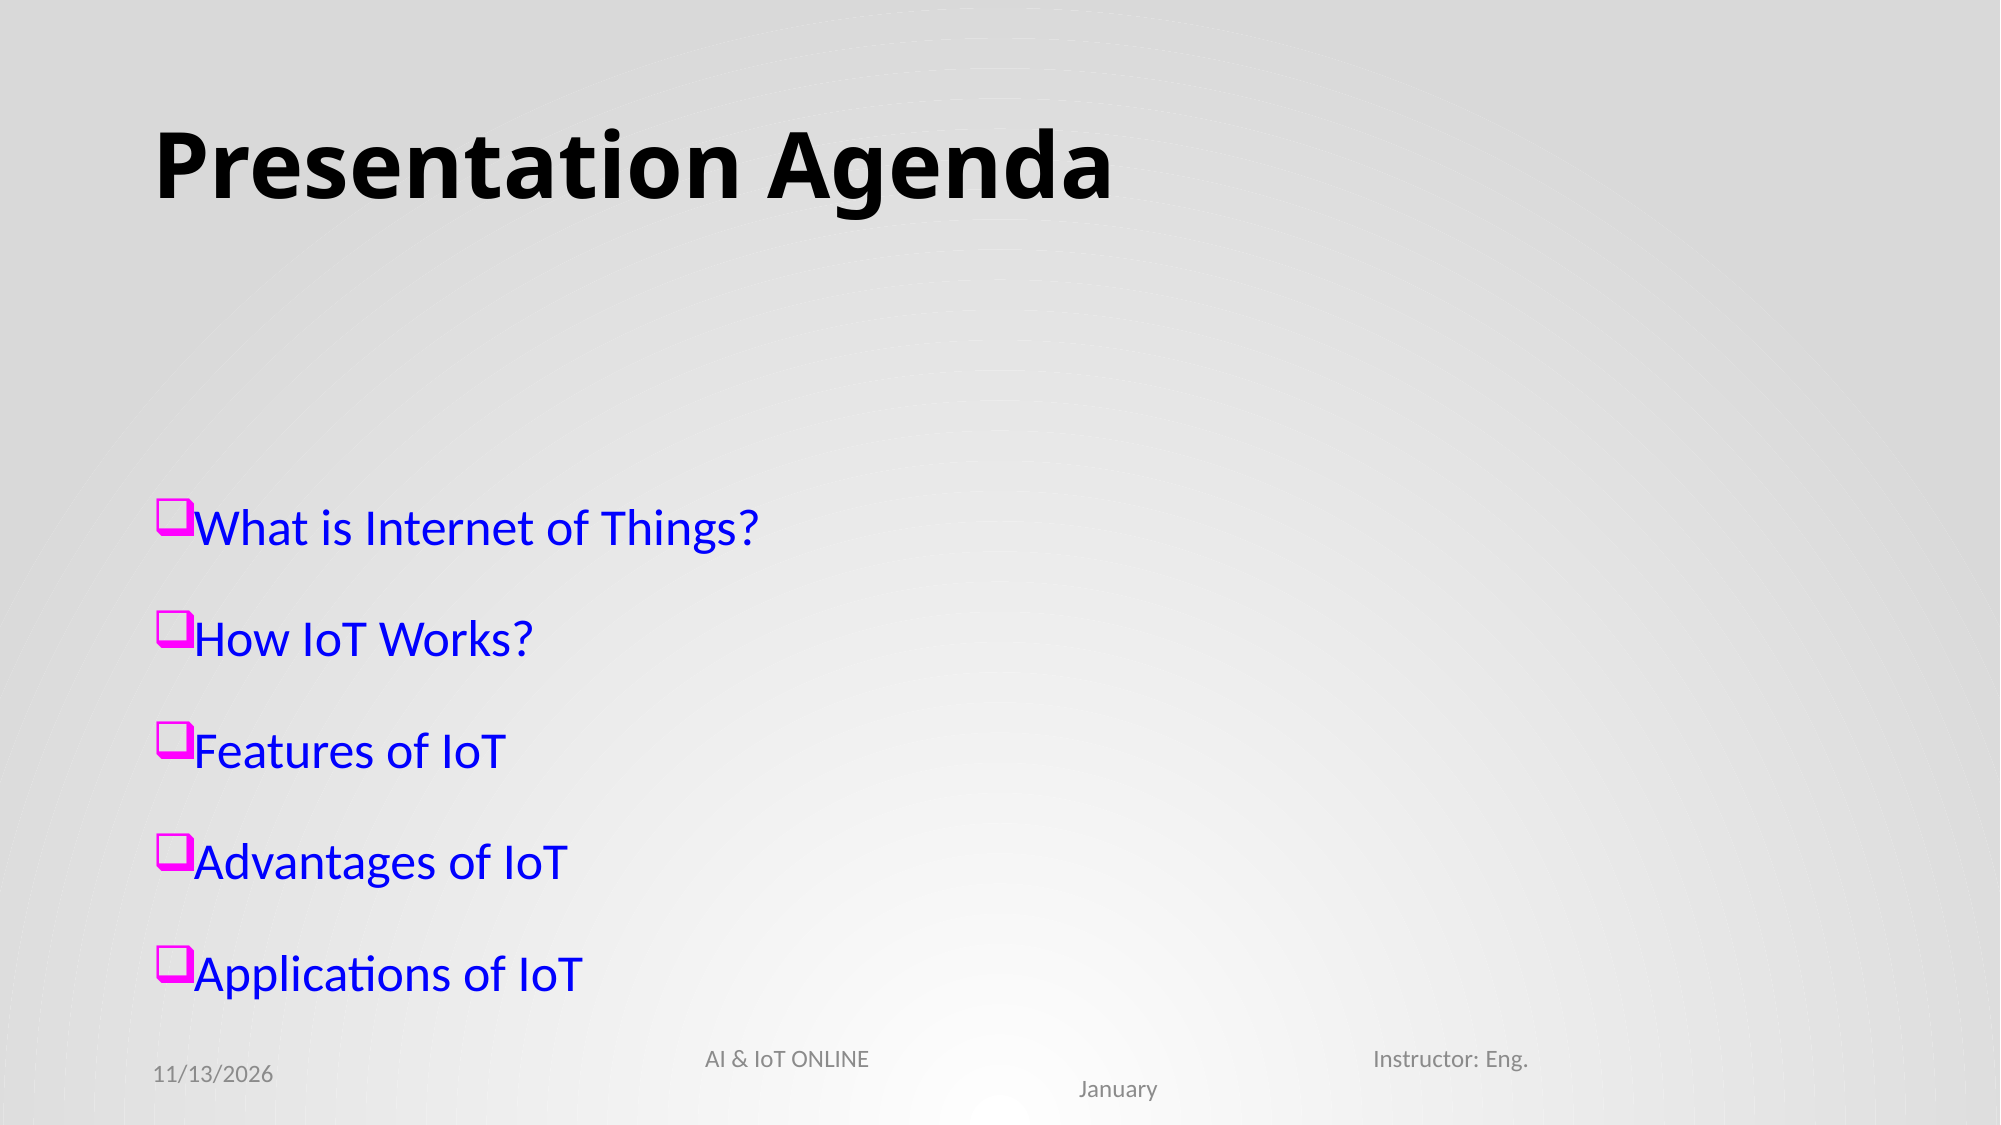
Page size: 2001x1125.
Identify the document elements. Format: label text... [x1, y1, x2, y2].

list What is Internet of Things? How IoT Works? Features of IoT Advantages of IoT Applications of IoT [137, 299, 1863, 1014]
footer AI & IoT ONLINE Instructor: Eng. January [662, 1042, 1575, 1103]
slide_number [137, 1042, 588, 1103]
title Presentation Agenda [137, 59, 1863, 278]
